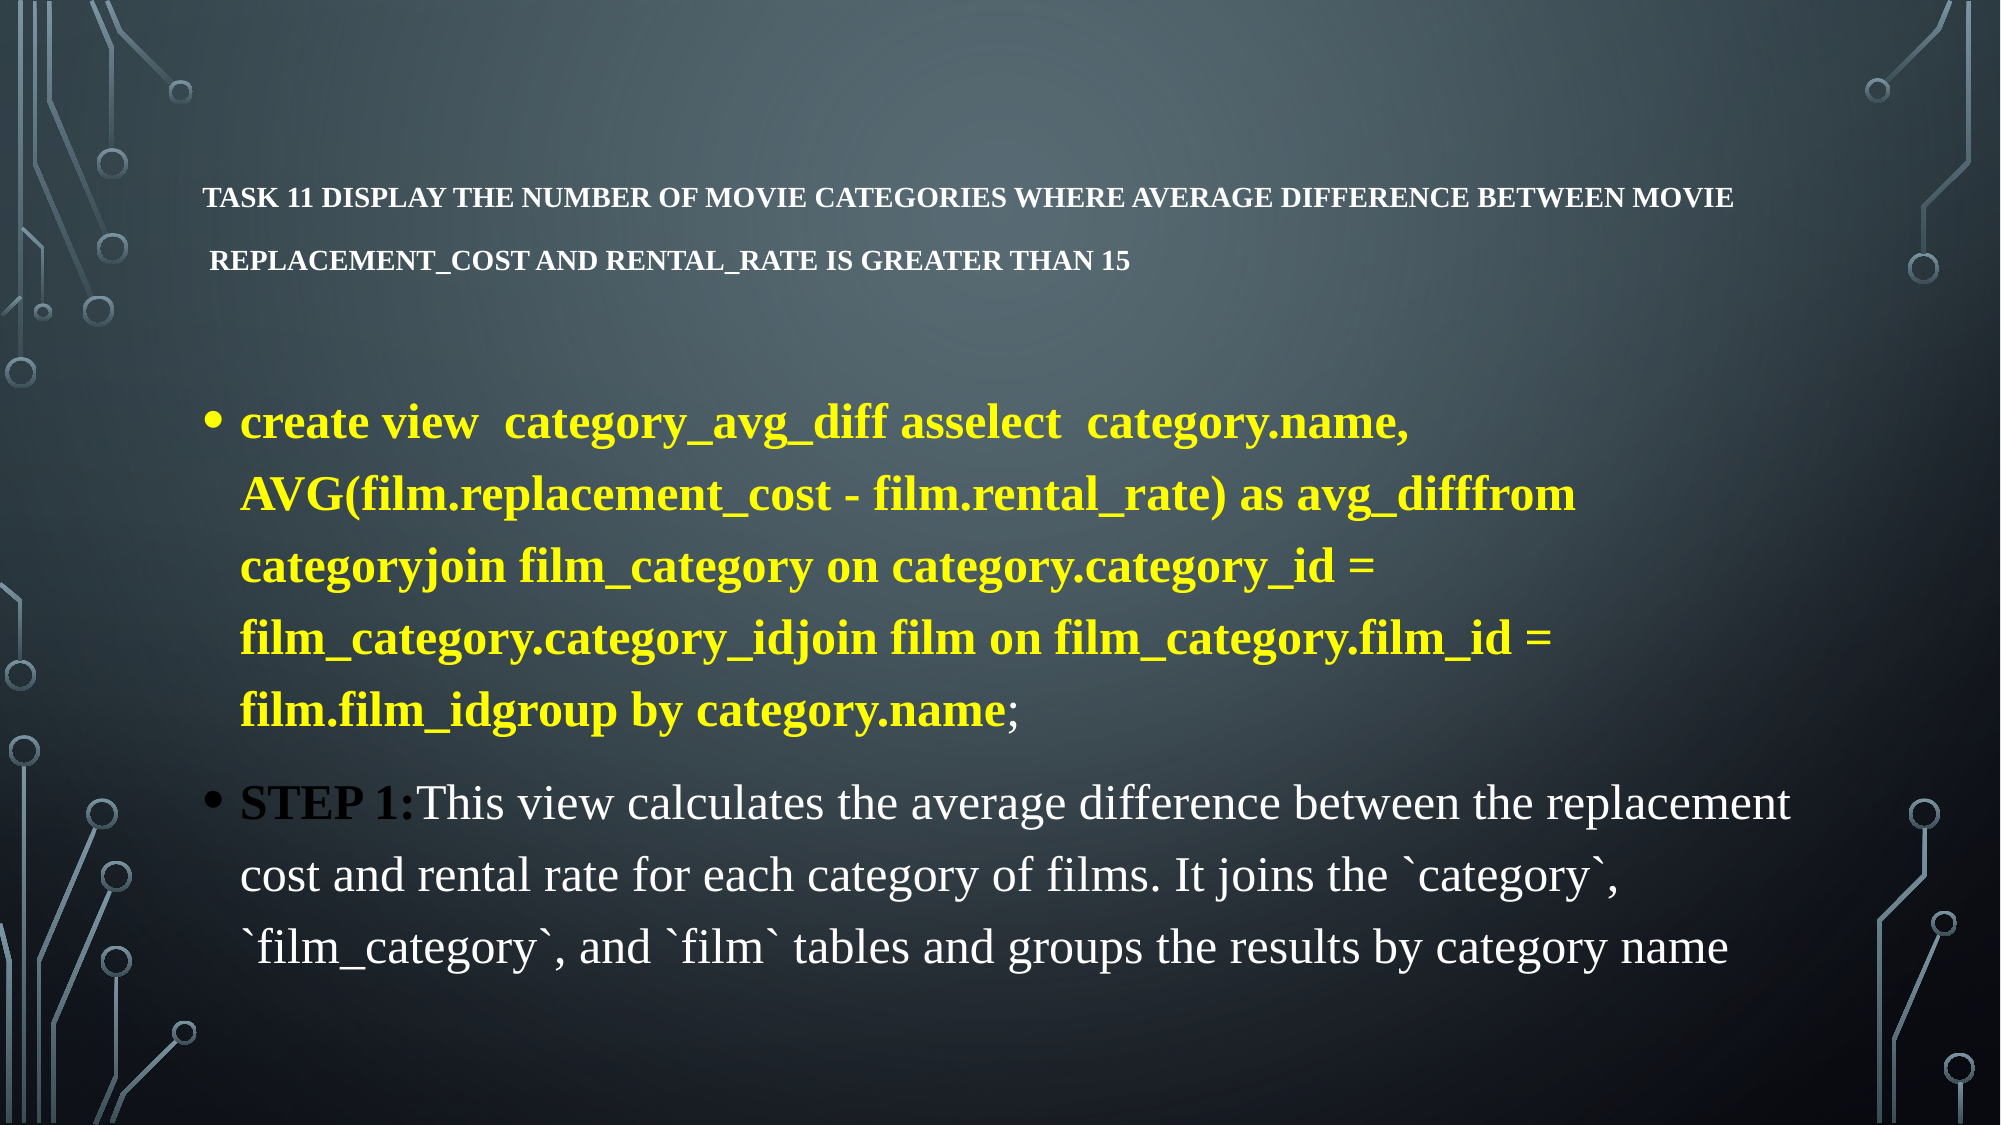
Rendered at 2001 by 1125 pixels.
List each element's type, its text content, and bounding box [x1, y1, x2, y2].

list create view category_avg_diff asselect category.name, AVG(film.replacement_cost - film.rental_rate) as avg_difffrom categoryjoin film_category on category.category_id = film_category.category_idjoin film on film_category.film_id = film.film_idgroup by category.name; STEP 1:This view calculates the average difference between the replacement cost and rental rate for each category of films. It joins the `category`, `film_category`, and `film` tables and groups the results by category name [187, 369, 1853, 1011]
title Task 11 Display the number of movie categories where average difference between movie replacement_cost and rental_rate is greater than 15 [187, 24, 1813, 369]
